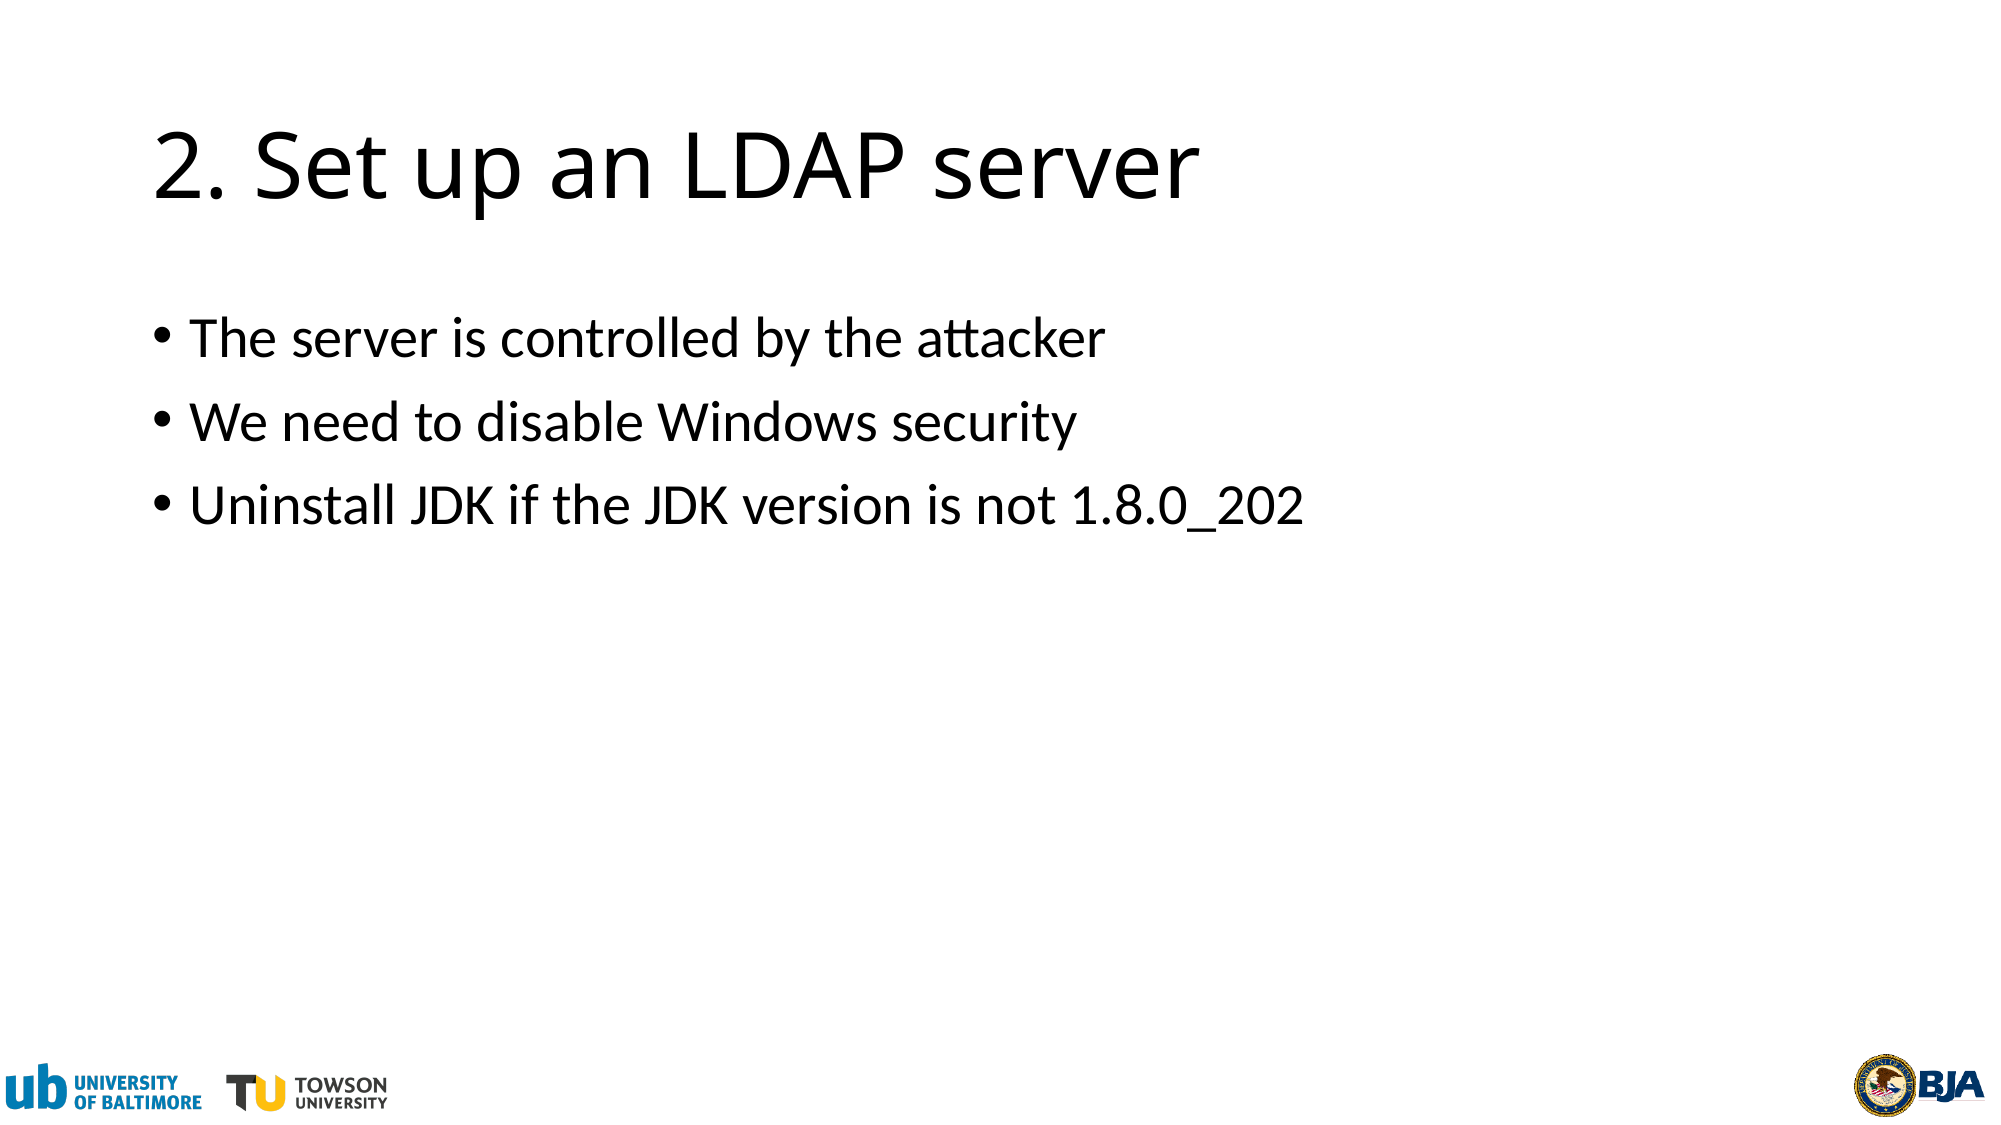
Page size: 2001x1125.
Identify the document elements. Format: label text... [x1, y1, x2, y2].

picture [1854, 1054, 1986, 1117]
list The server is controlled by the attacker We need to disable Windows security Uninstall JDK if the JDK version is not 1.8.0_202 [137, 299, 1863, 1014]
title 2. Set up an LDAP server [137, 59, 1863, 278]
picture [0, 1031, 407, 1125]
